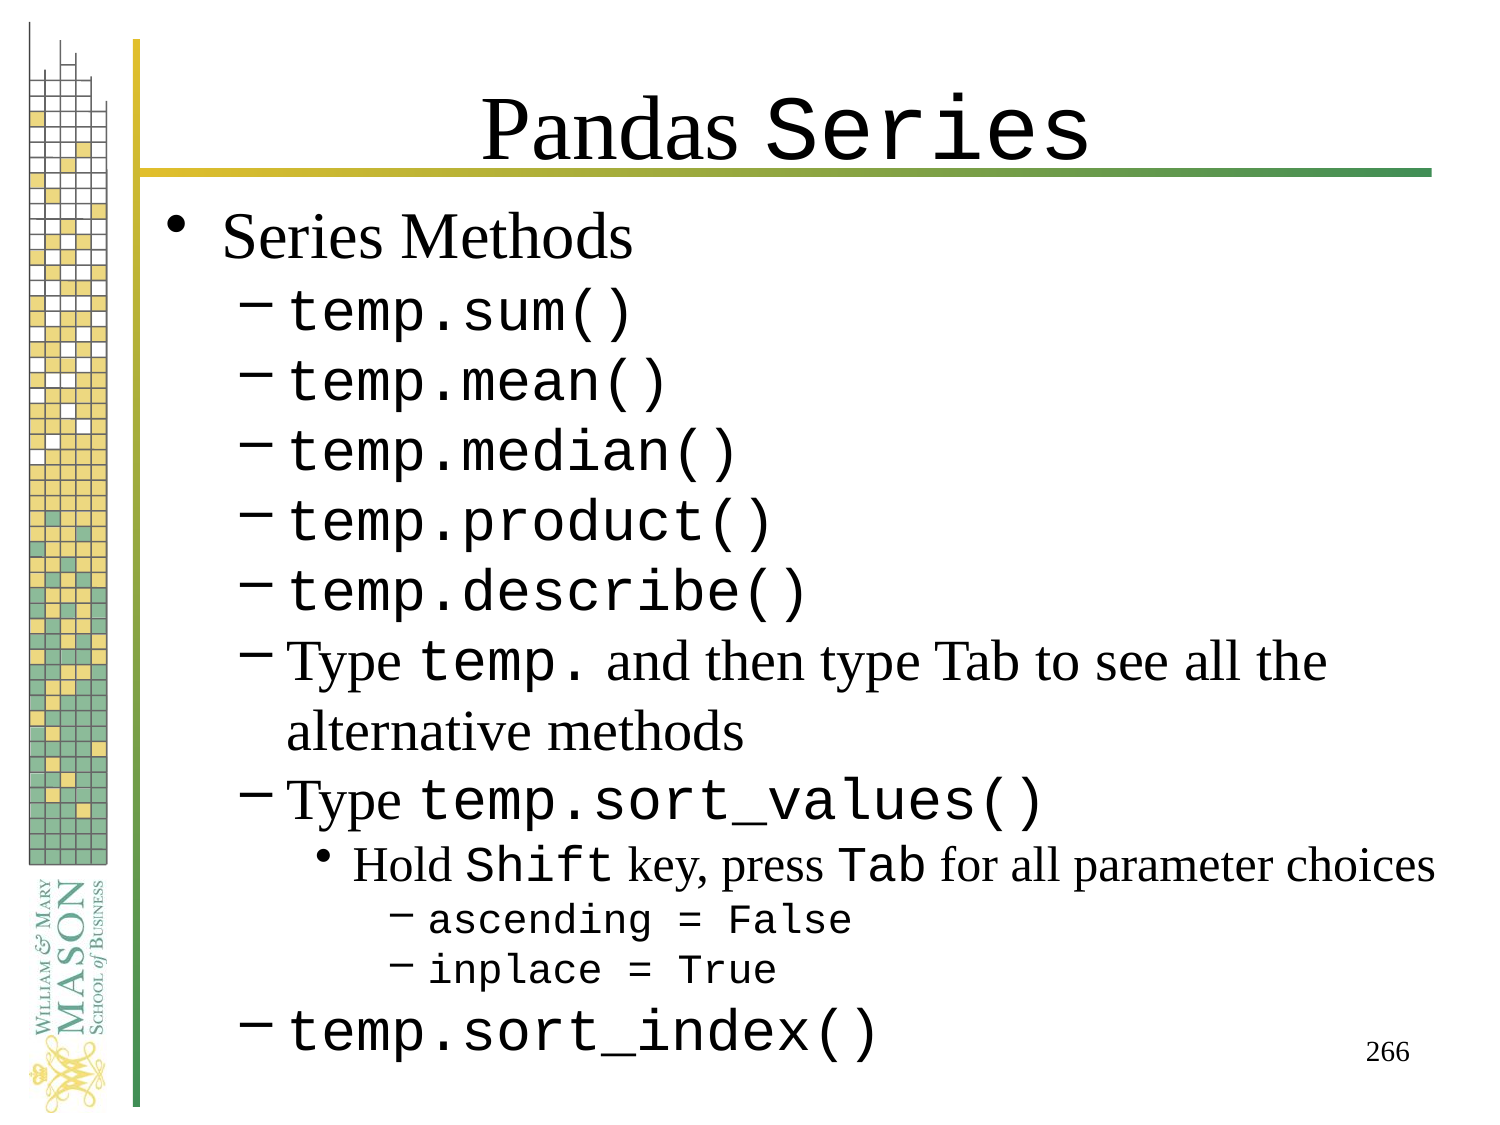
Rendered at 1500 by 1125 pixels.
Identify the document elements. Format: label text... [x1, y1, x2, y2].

title Pandas Series [150, 45, 1425, 184]
slide_number 69 [29, 879, 107, 1113]
slide_number 266 [1048, 1024, 1426, 1103]
list Series Methods temp.sum() temp.mean() temp.median() temp.product() temp.describe() Type temp. and then type Tab to see all the alternative methods Type temp.sort_values() Hold Shift key, press Tab for all parameter choices ascending = False inplace = True temp.sort_index() [150, 184, 1458, 1001]
